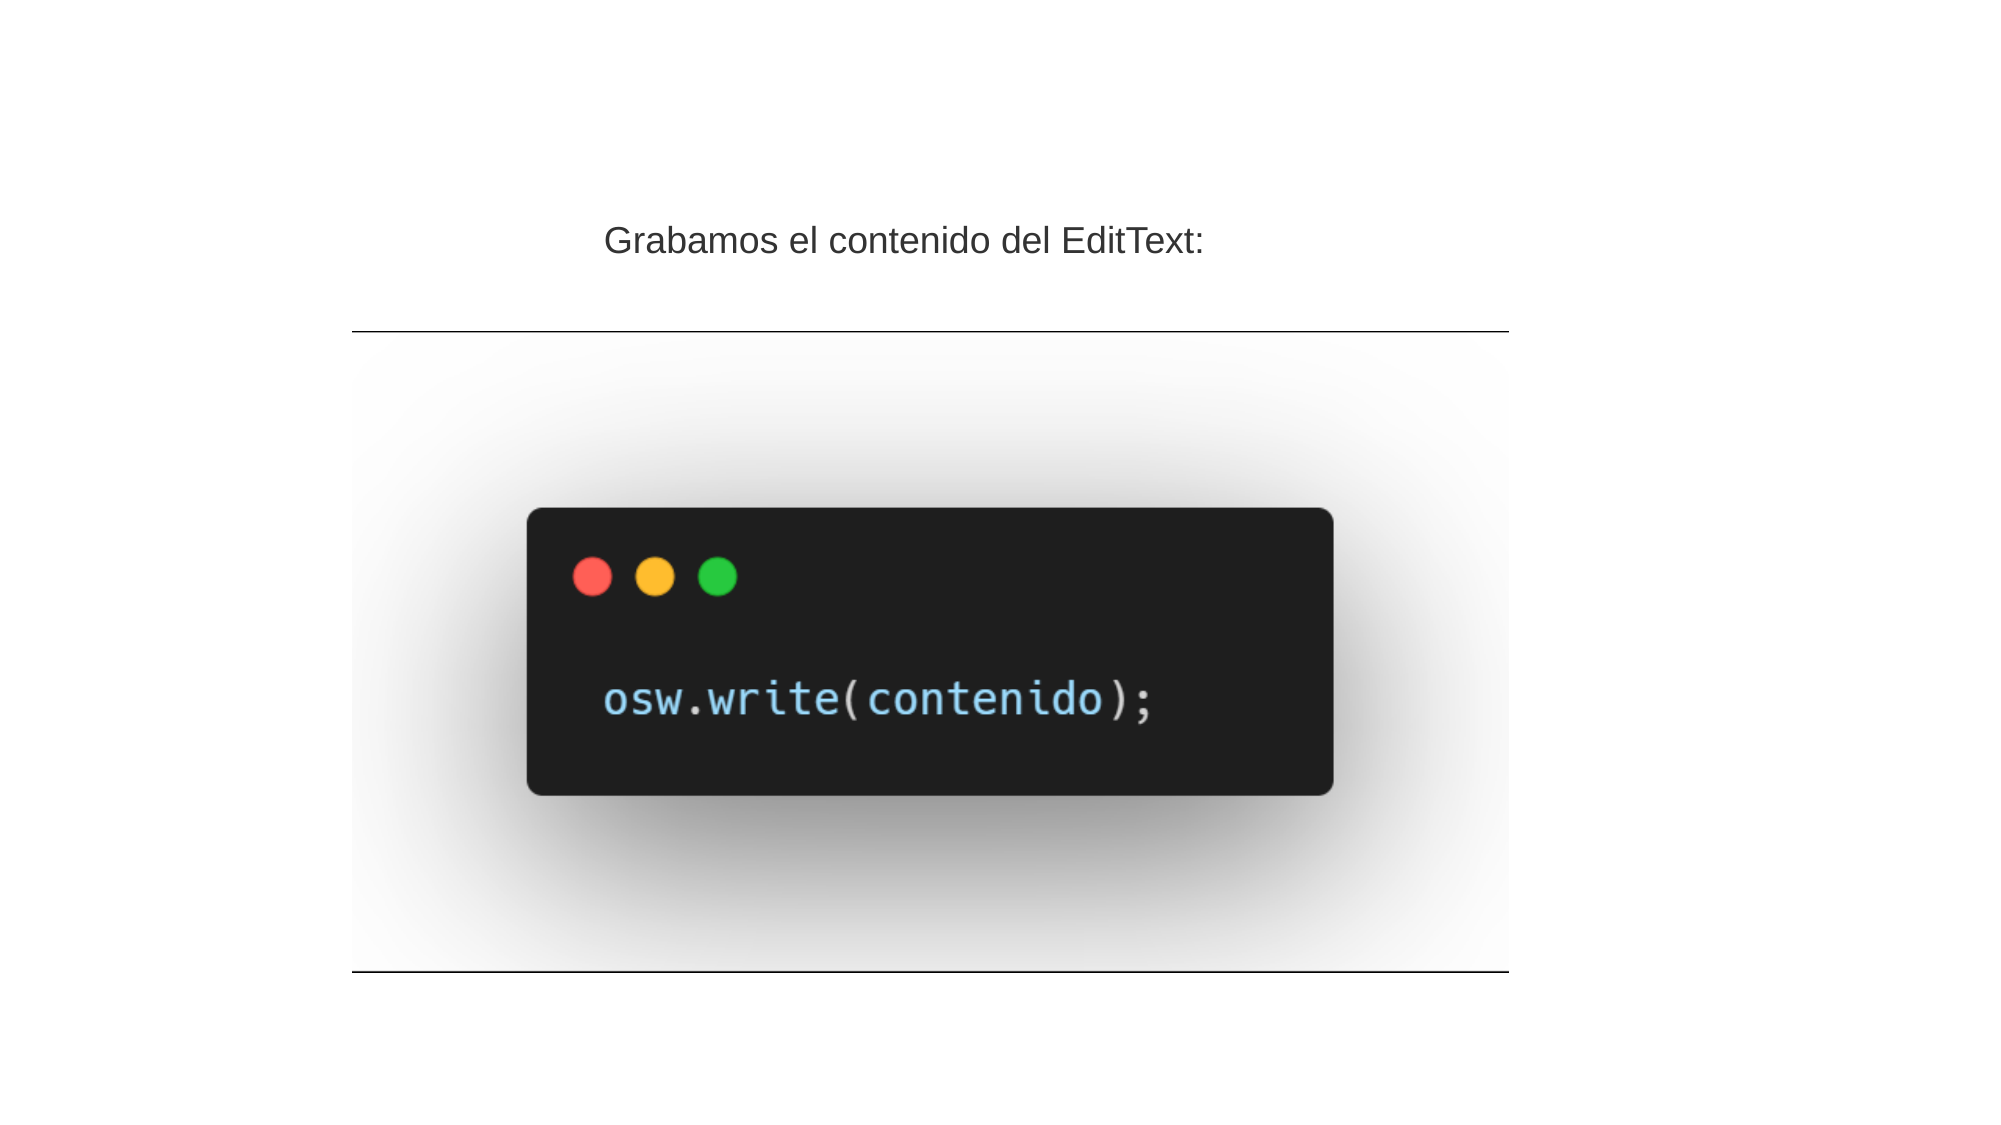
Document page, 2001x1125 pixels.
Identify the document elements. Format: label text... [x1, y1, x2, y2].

text_box Grabamos el contenido del EditText: [588, 208, 1220, 269]
picture [352, 331, 1509, 973]
